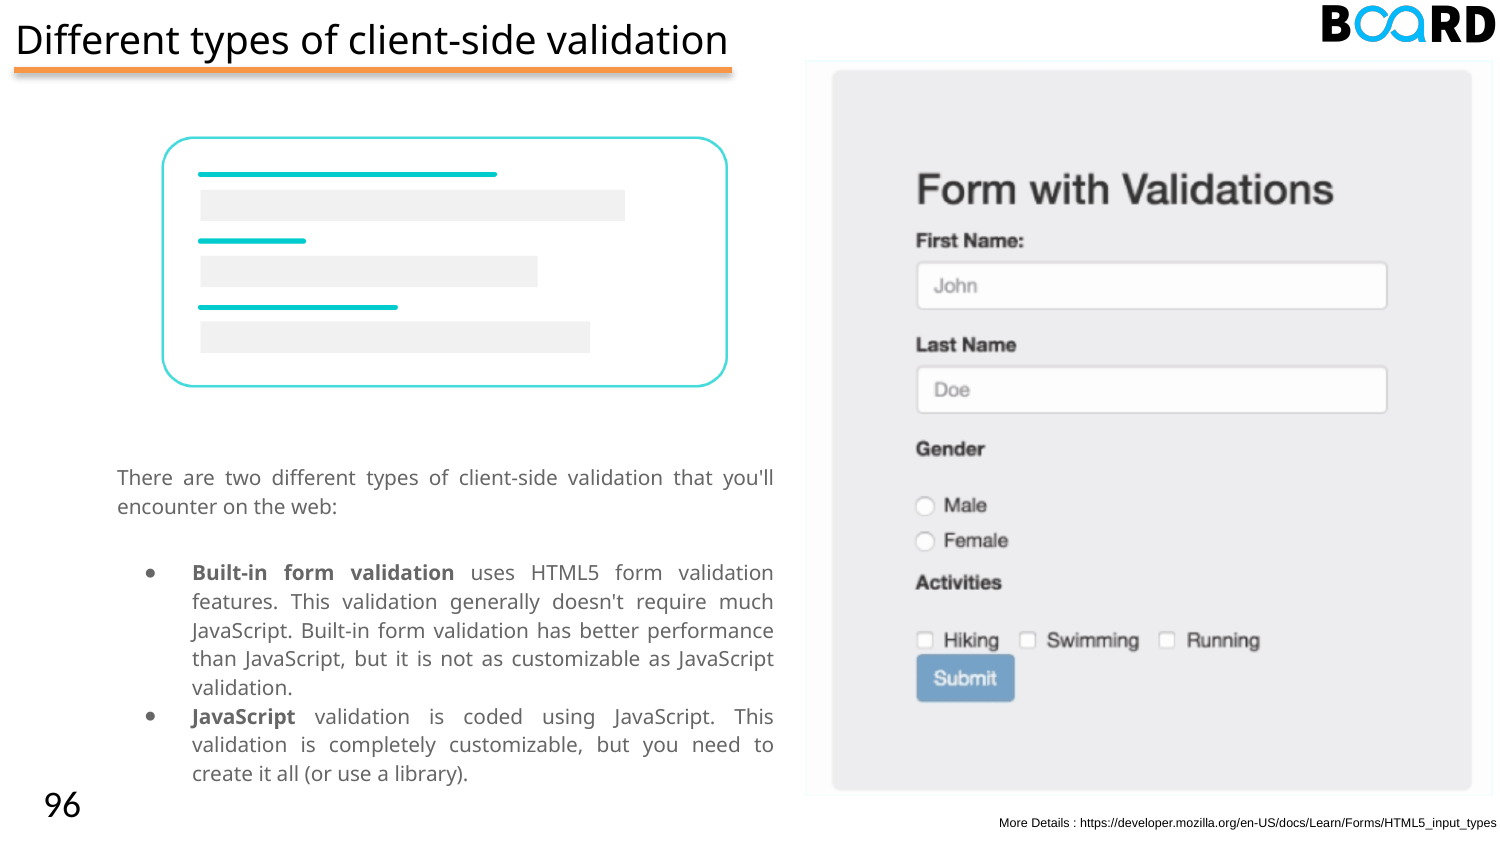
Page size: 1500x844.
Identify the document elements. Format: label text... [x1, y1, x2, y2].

picture [138, 103, 751, 422]
text_box More Details : https://developer.mozilla.org/en-US/docs/Learn/Forms/HTML5_input_types [984, 807, 1500, 838]
picture [1318, 0, 1500, 49]
picture [805, 60, 1494, 796]
text_box There are two different types of client-side validation that you'll encounter on the web: Built-in form validation uses HTML5 form validation features. This validation generally doesn't require much JavaScript. Built-in form validation has better performance than JavaScript, but it is not as customizable as JavaScript validation. JavaScript validation is coded using JavaScript. This validation is completely customizable, but you need to create it all (or use a library). [102, 446, 790, 801]
slide_number ‹#› [28, 772, 379, 818]
text_box Different types of client-side validation [0, 0, 1500, 78]
